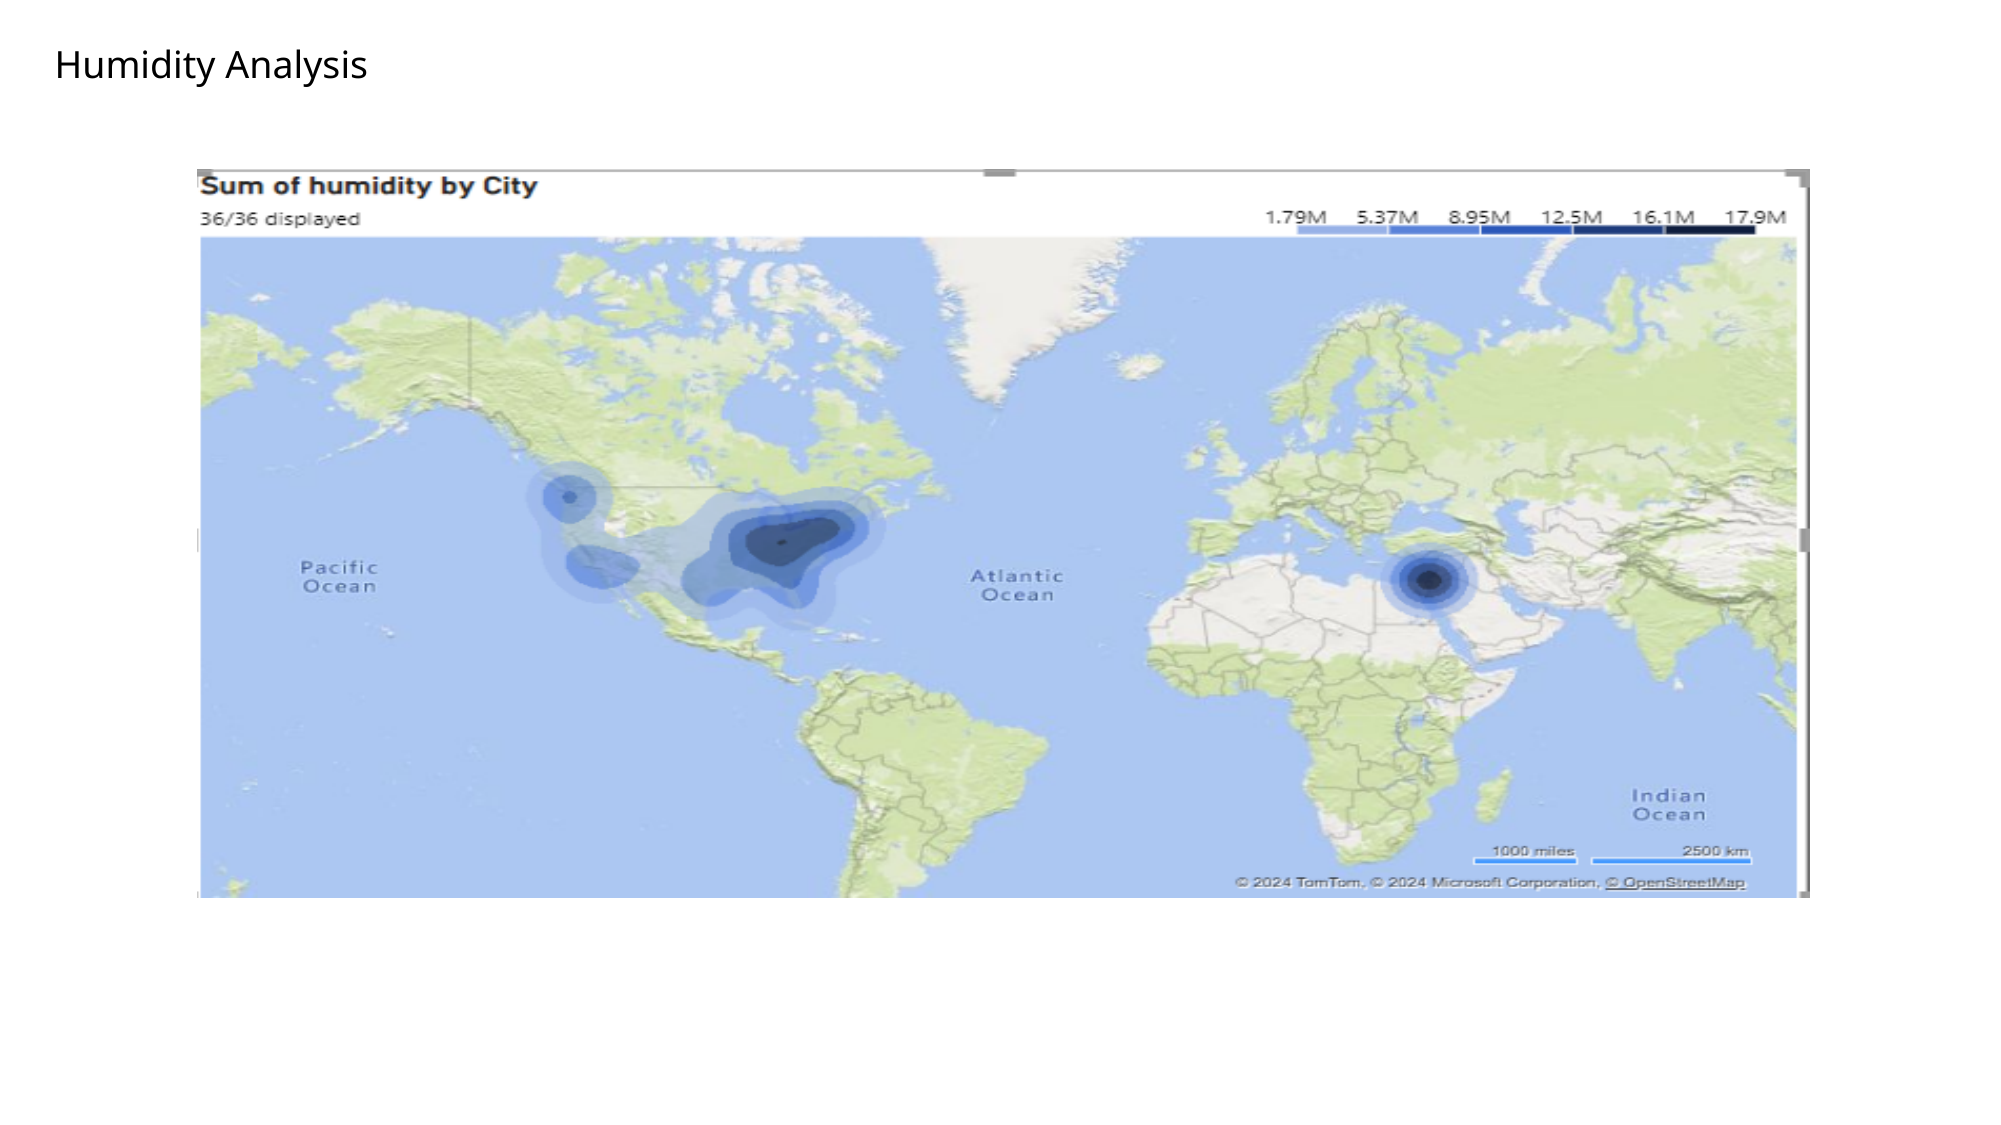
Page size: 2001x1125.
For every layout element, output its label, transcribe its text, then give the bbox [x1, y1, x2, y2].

text_box Humidity Analysis [39, 33, 691, 94]
picture [197, 169, 1810, 898]
